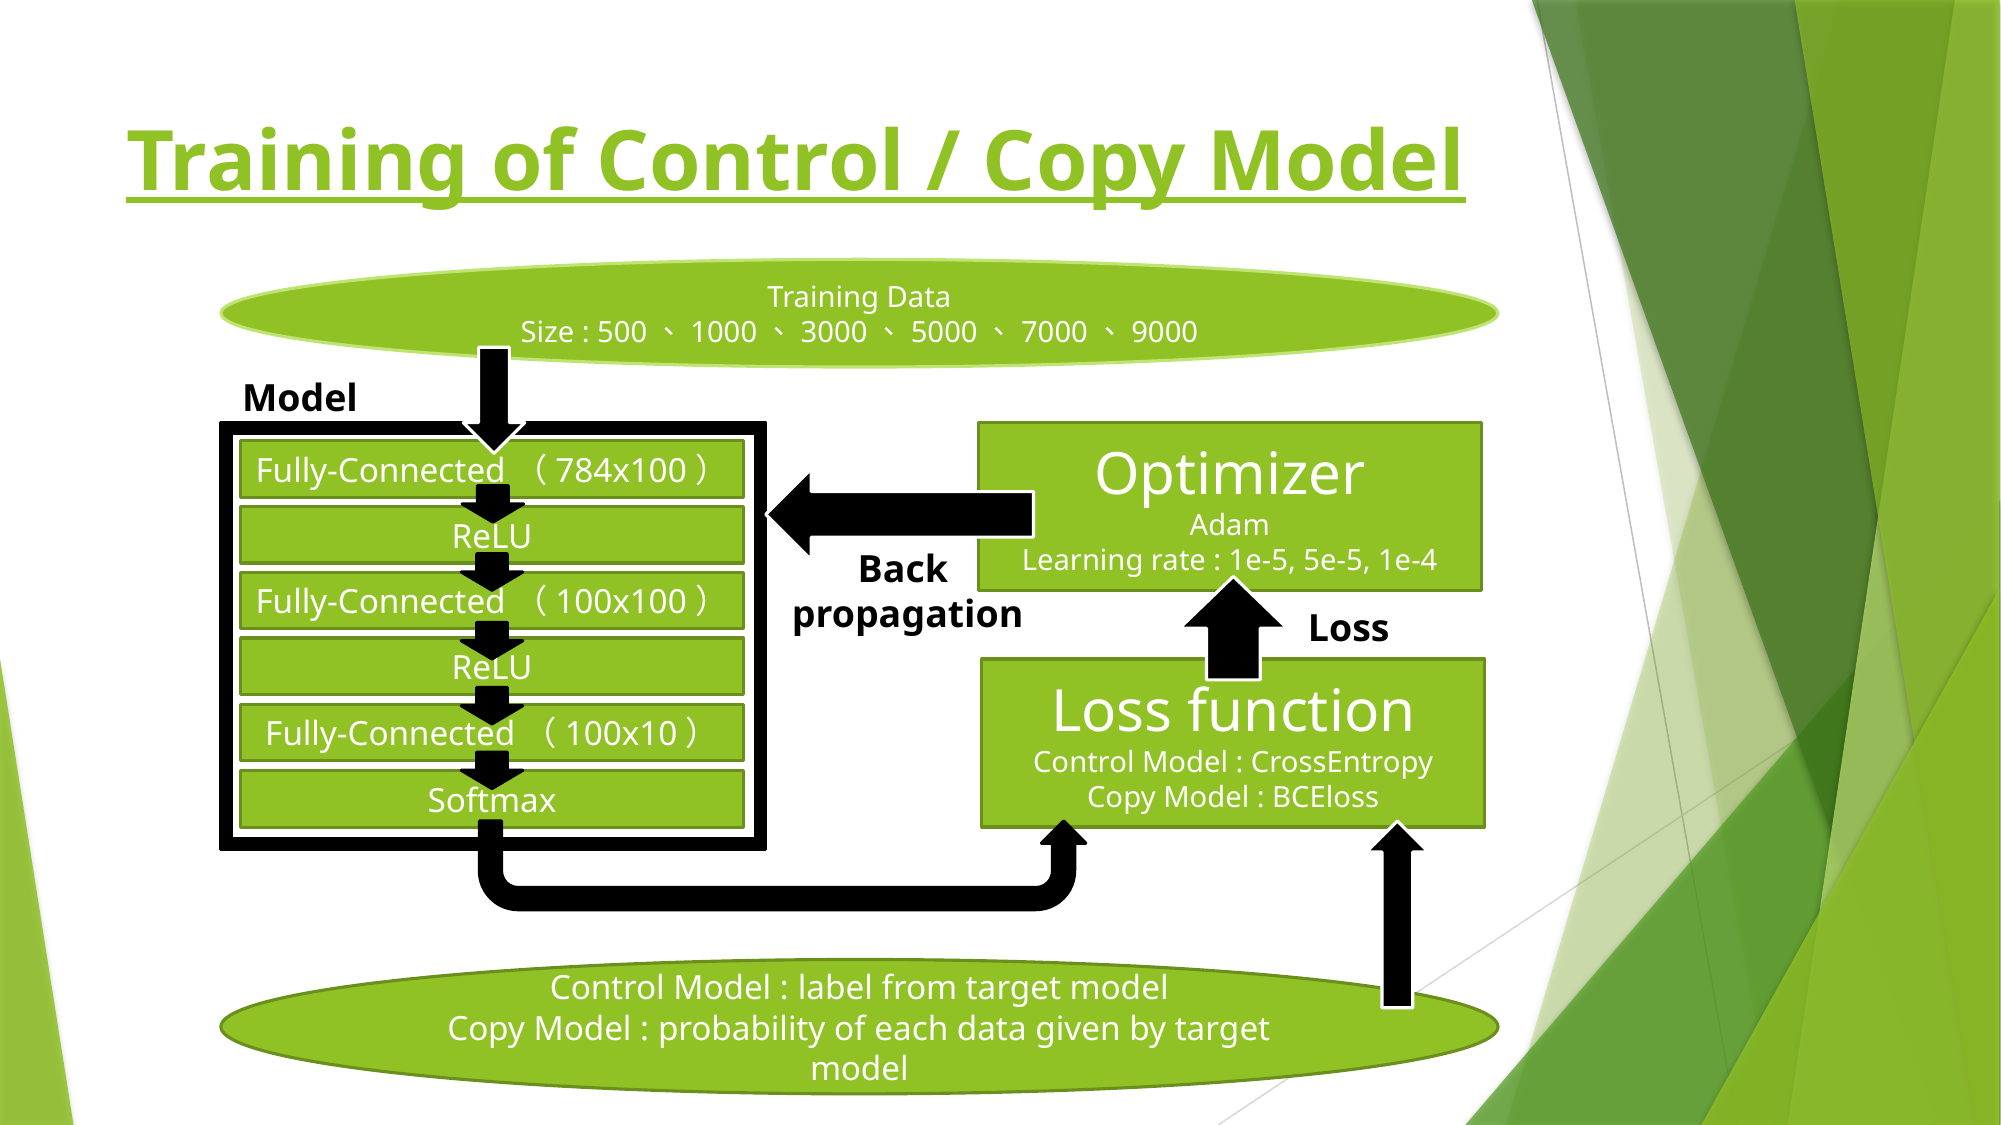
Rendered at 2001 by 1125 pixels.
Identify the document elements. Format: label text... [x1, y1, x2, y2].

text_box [220, 258, 1499, 1095]
title Training of Control / Copy Model [111, 99, 1522, 317]
